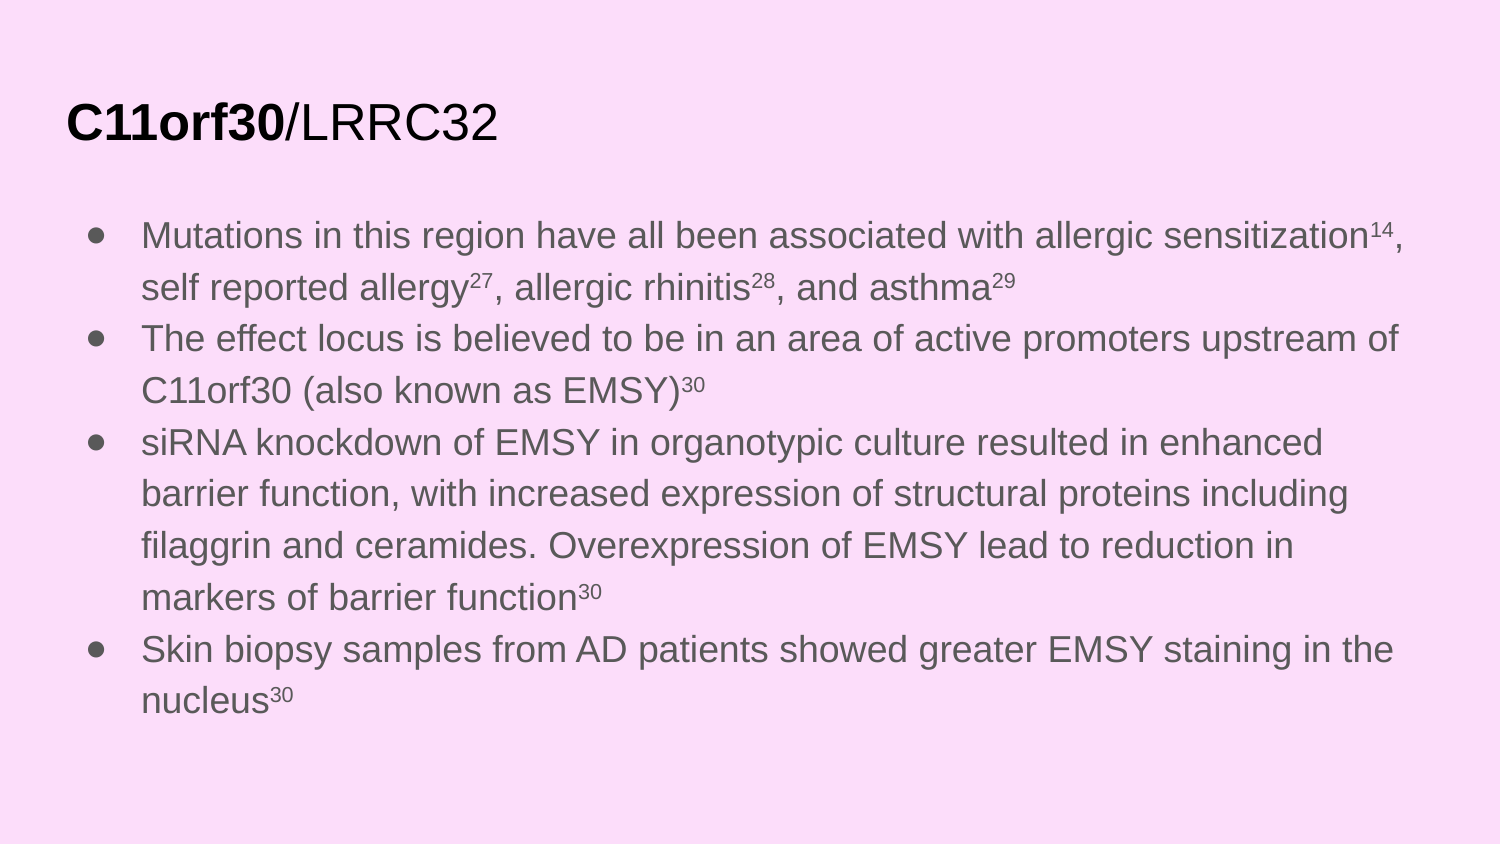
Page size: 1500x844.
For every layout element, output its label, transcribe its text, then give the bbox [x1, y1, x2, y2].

list Mutations in this region have all been associated with allergic sensitization14, self reported allergy27, allergic rhinitis28, and asthma29 The effect locus is believed to be in an area of active promoters upstream of C11orf30 (also known as EMSY)30 siRNA knockdown of EMSY in organotypic culture resulted in enhanced barrier function, with increased expression of structural proteins including filaggrin and ceramides. Overexpression of EMSY lead to reduction in markers of barrier function30 Skin biopsy samples from AD patients showed greater EMSY staining in the nucleus30 [51, 189, 1449, 750]
title C11orf30/LRRC32 [51, 72, 1449, 167]
